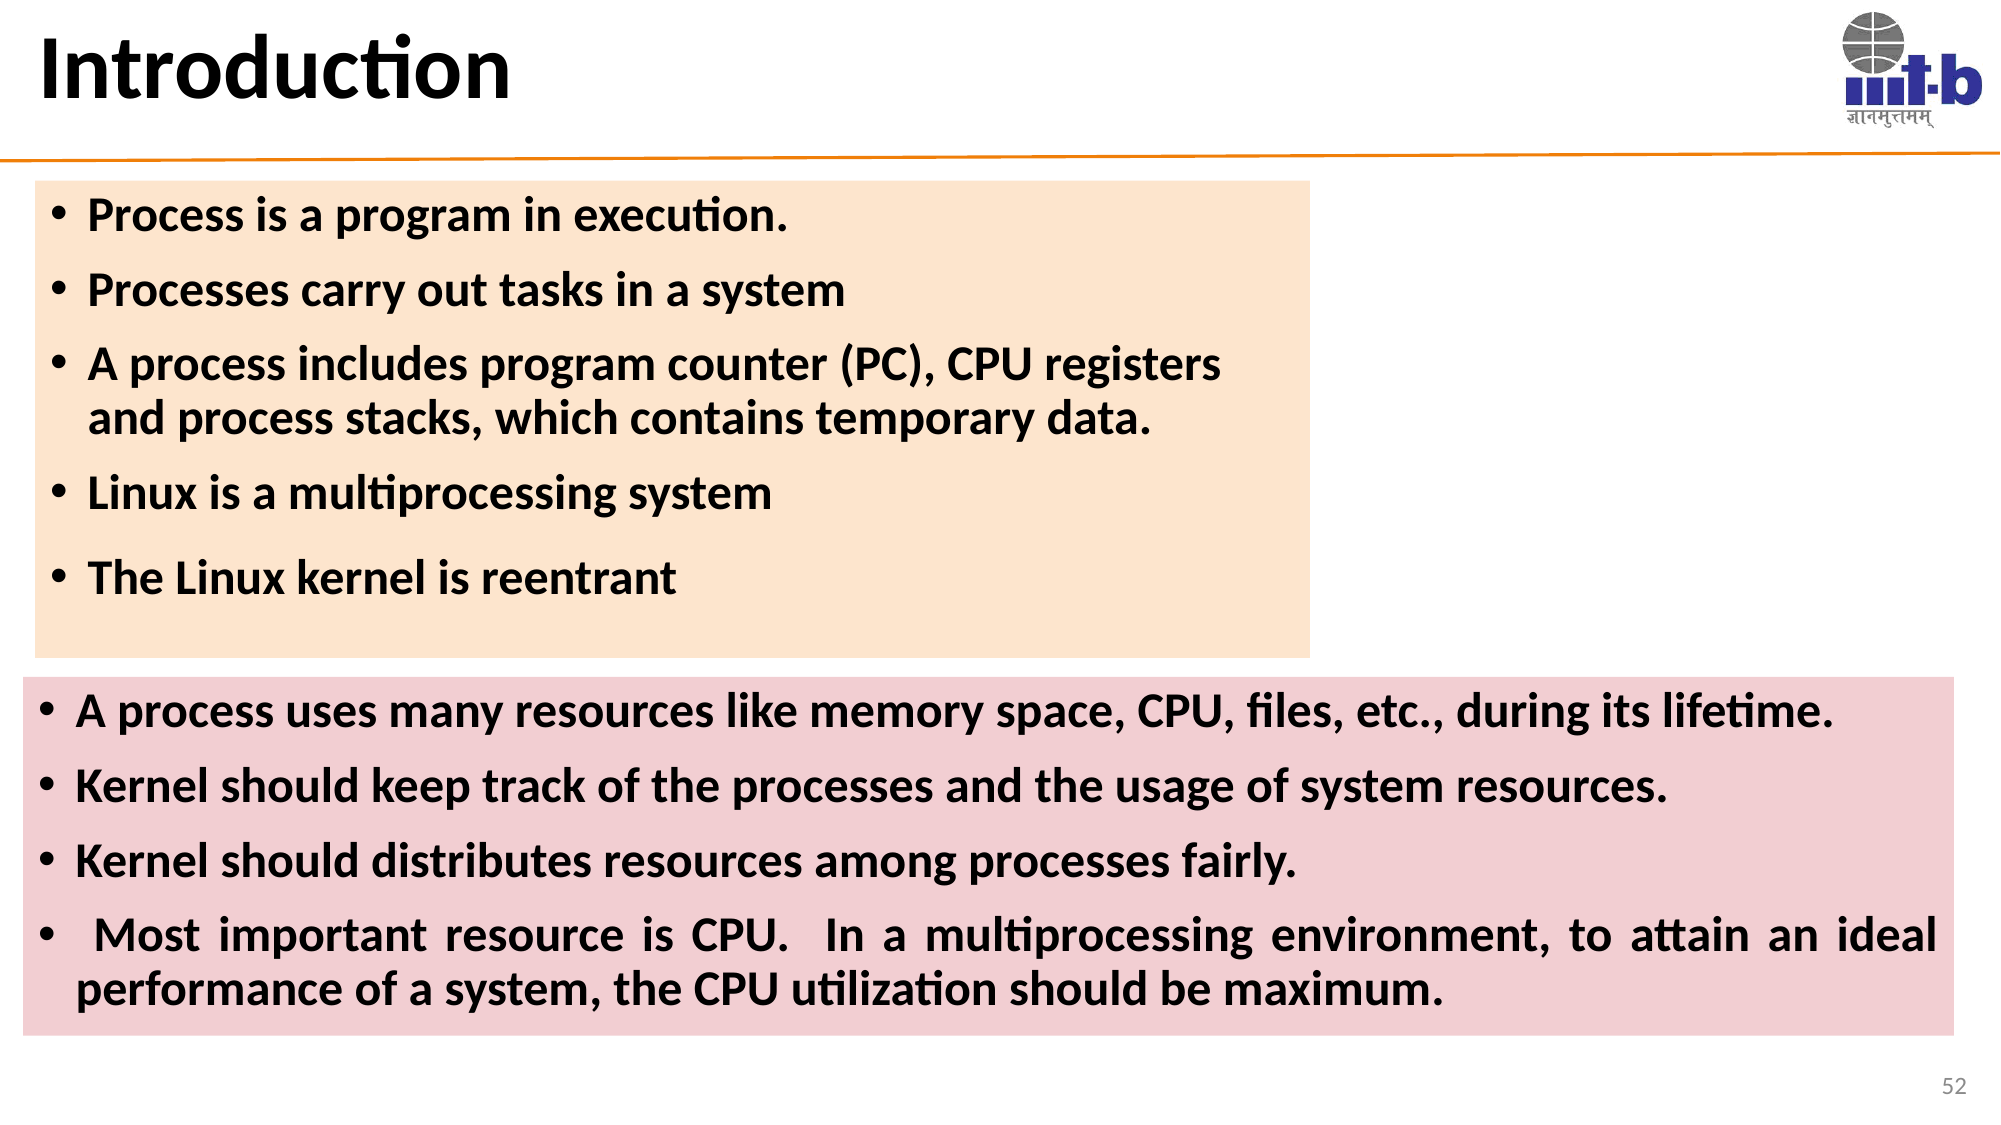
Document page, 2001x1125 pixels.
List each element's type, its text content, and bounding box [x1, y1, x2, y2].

slide_number 52 [1532, 1054, 1983, 1115]
picture [1957, 8, 1983, 130]
text_box A process uses many resources like memory space, CPU, files, etc., during its lifetime. Kernel should keep track of the processes and the usage of system resources. Kernel should distributes resources among processes fairly. Most important resource is CPU. In a multiprocessing environment, to attain an ideal performance of a system, the CPU utilization should be maximum. [23, 676, 1954, 1036]
title Introduction [23, 7, 1957, 132]
text_box Process is a program in execution. Processes carry out tasks in a system A process includes program counter (PC), CPU registers and process stacks, which contains temporary data. Linux is a multiprocessing system The Linux kernel is reentrant [35, 180, 1310, 658]
